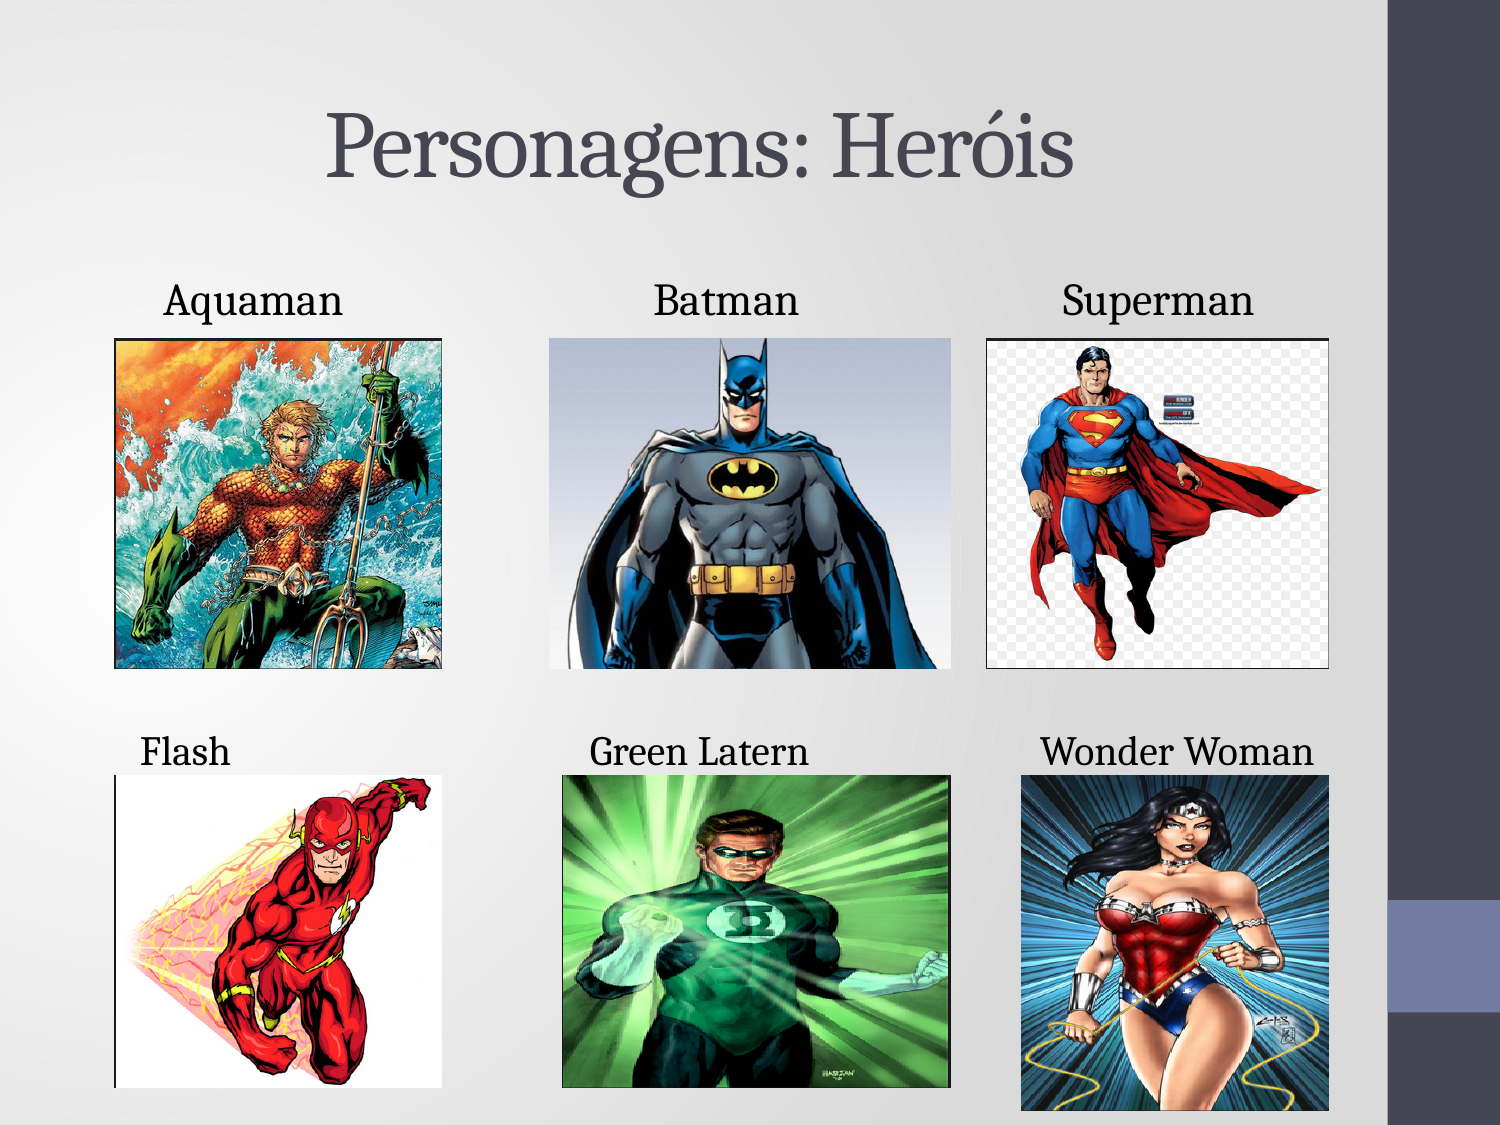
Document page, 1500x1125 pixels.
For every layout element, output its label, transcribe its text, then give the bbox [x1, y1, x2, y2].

picture [985, 337, 1330, 670]
picture [548, 337, 952, 670]
list Aquaman Batman Superman [75, 262, 1325, 1050]
picture [113, 774, 442, 1089]
picture [438, 520, 442, 530]
picture [113, 337, 442, 670]
picture [561, 774, 952, 1089]
title Personagens: Heróis [75, 45, 1325, 233]
text_box Flash Green Latern Wonder Woman [114, 715, 1341, 781]
picture [1021, 774, 1330, 1112]
